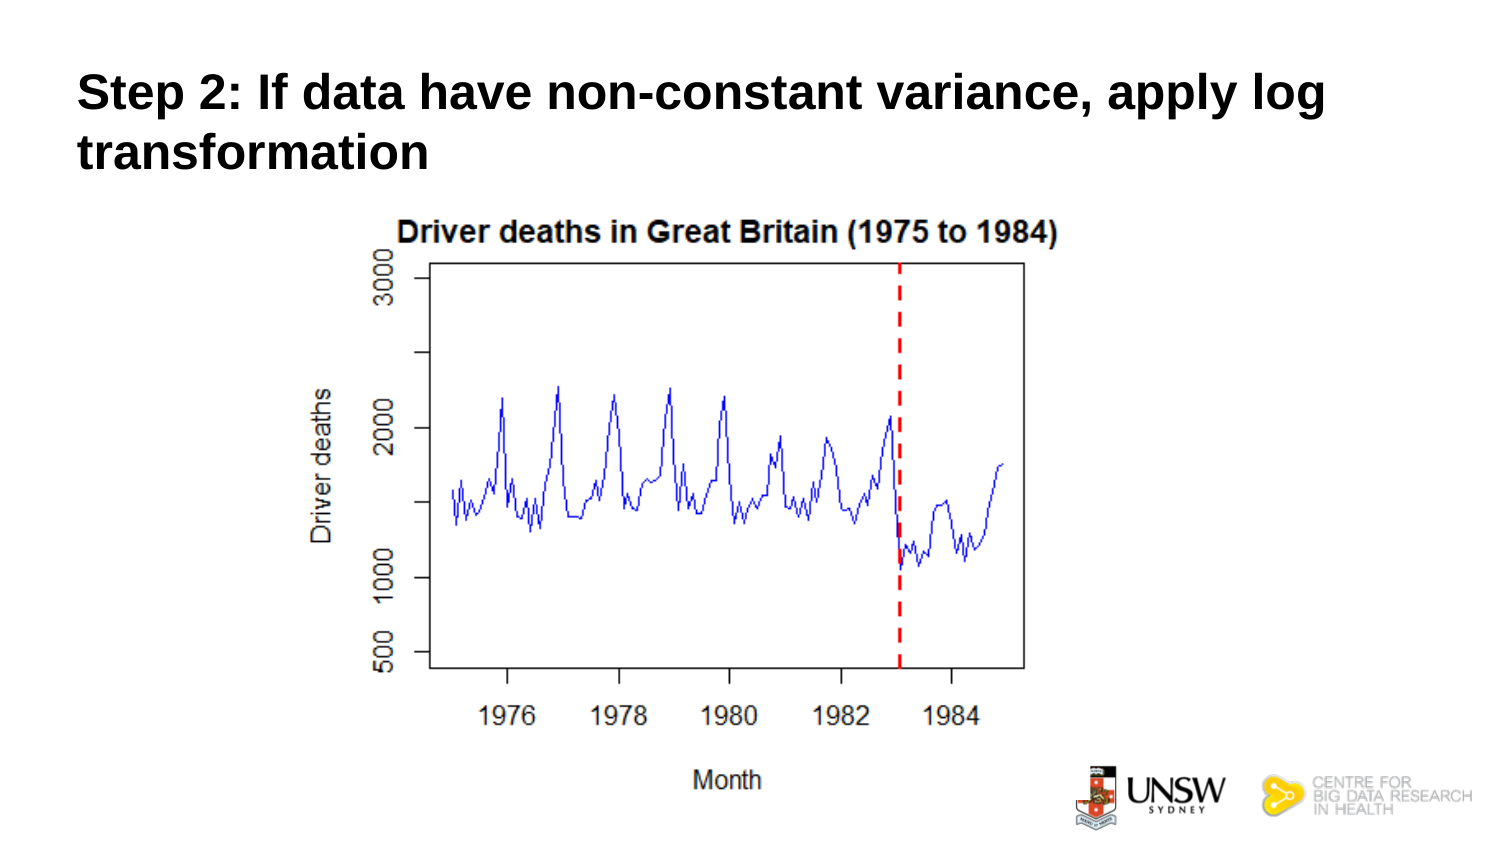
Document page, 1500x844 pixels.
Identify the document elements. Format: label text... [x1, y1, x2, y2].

picture [300, 197, 1495, 844]
title Step 2: If data have non-constant variance, apply log transformation [76, 59, 1400, 242]
